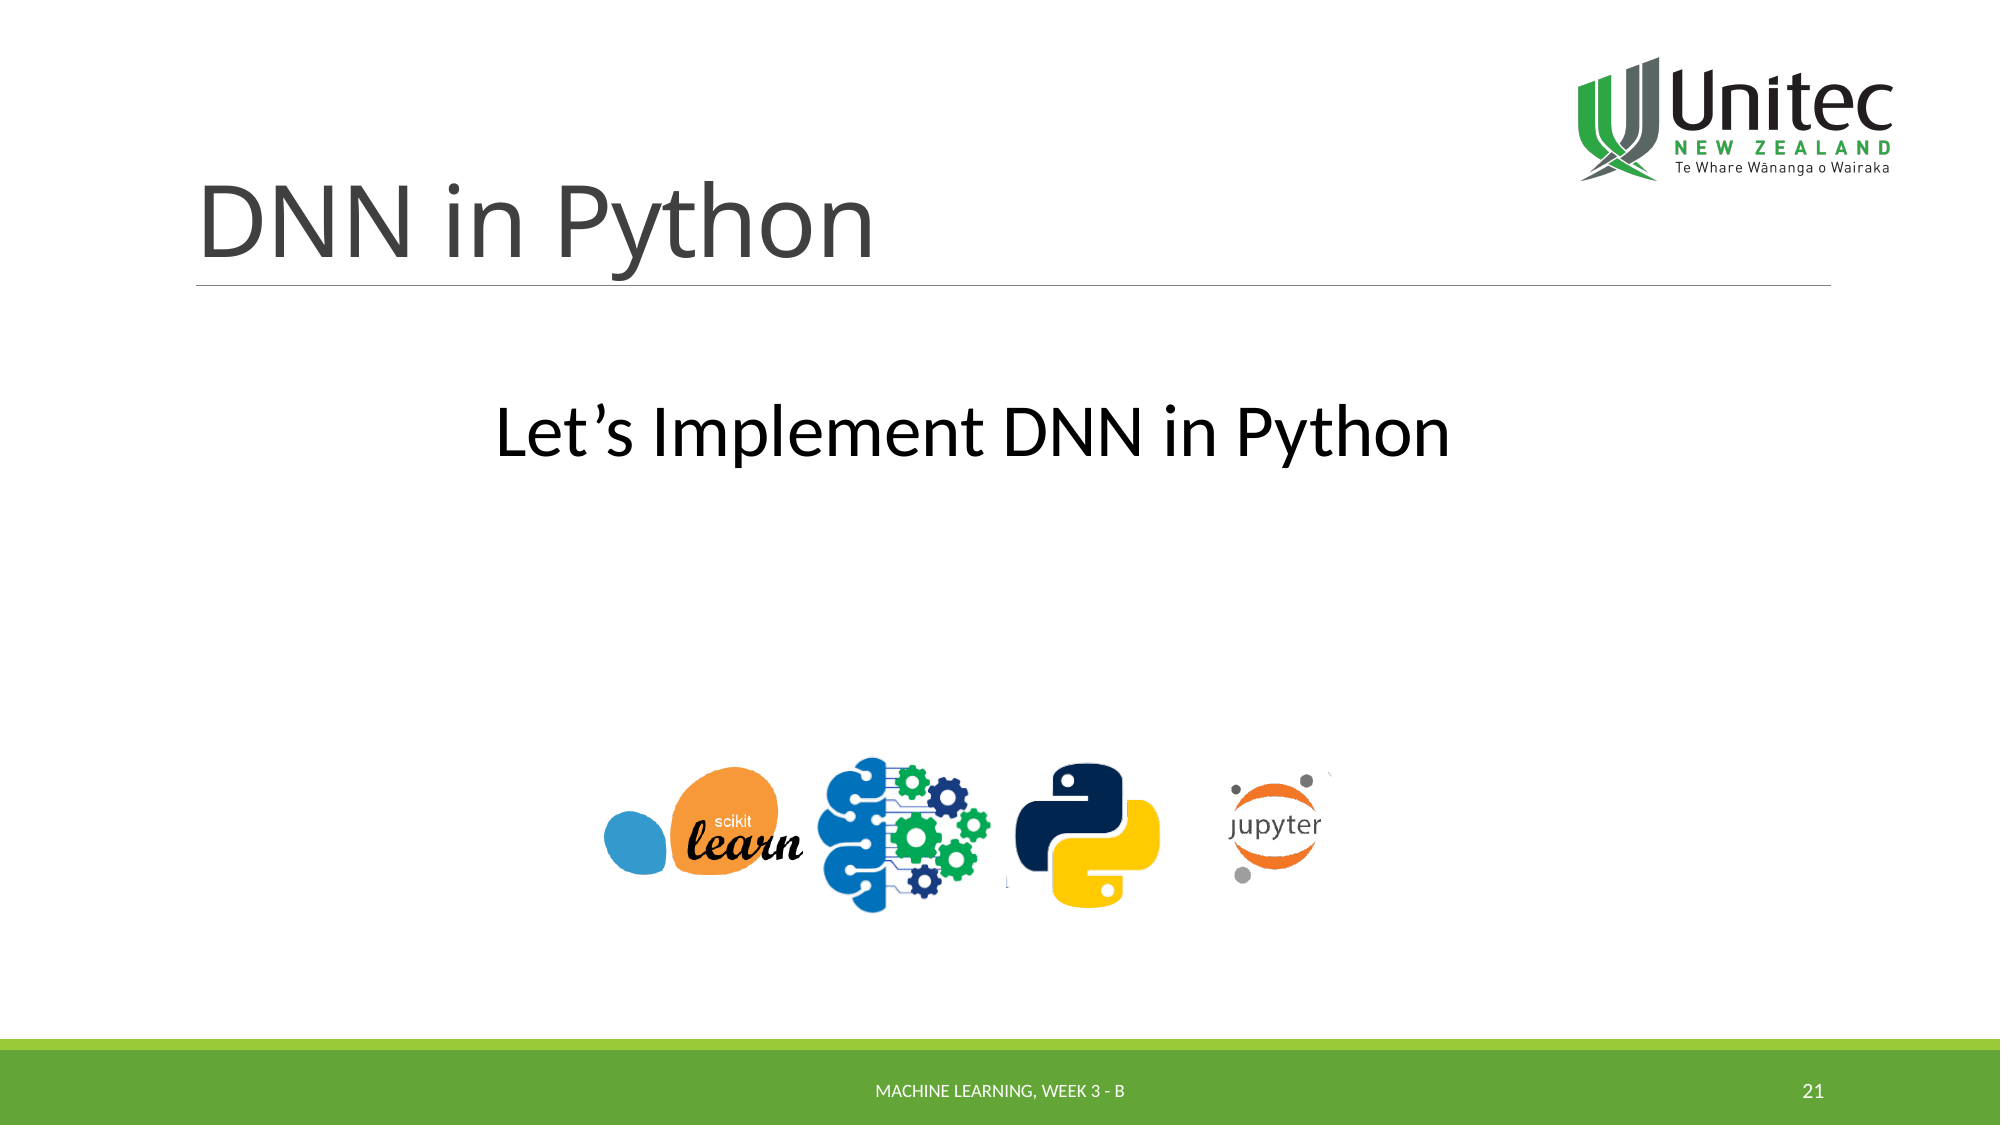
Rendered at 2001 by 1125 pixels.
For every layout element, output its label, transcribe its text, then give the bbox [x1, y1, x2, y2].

picture [1578, 56, 1893, 181]
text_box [604, 748, 1333, 914]
title DNN in Python [180, 47, 1830, 285]
slide_number 21 [1624, 1059, 1840, 1120]
text_box Let’s Implement DNN in Python [340, 374, 1643, 479]
footer Machine Learning, Week 3 - B [604, 1059, 1396, 1120]
